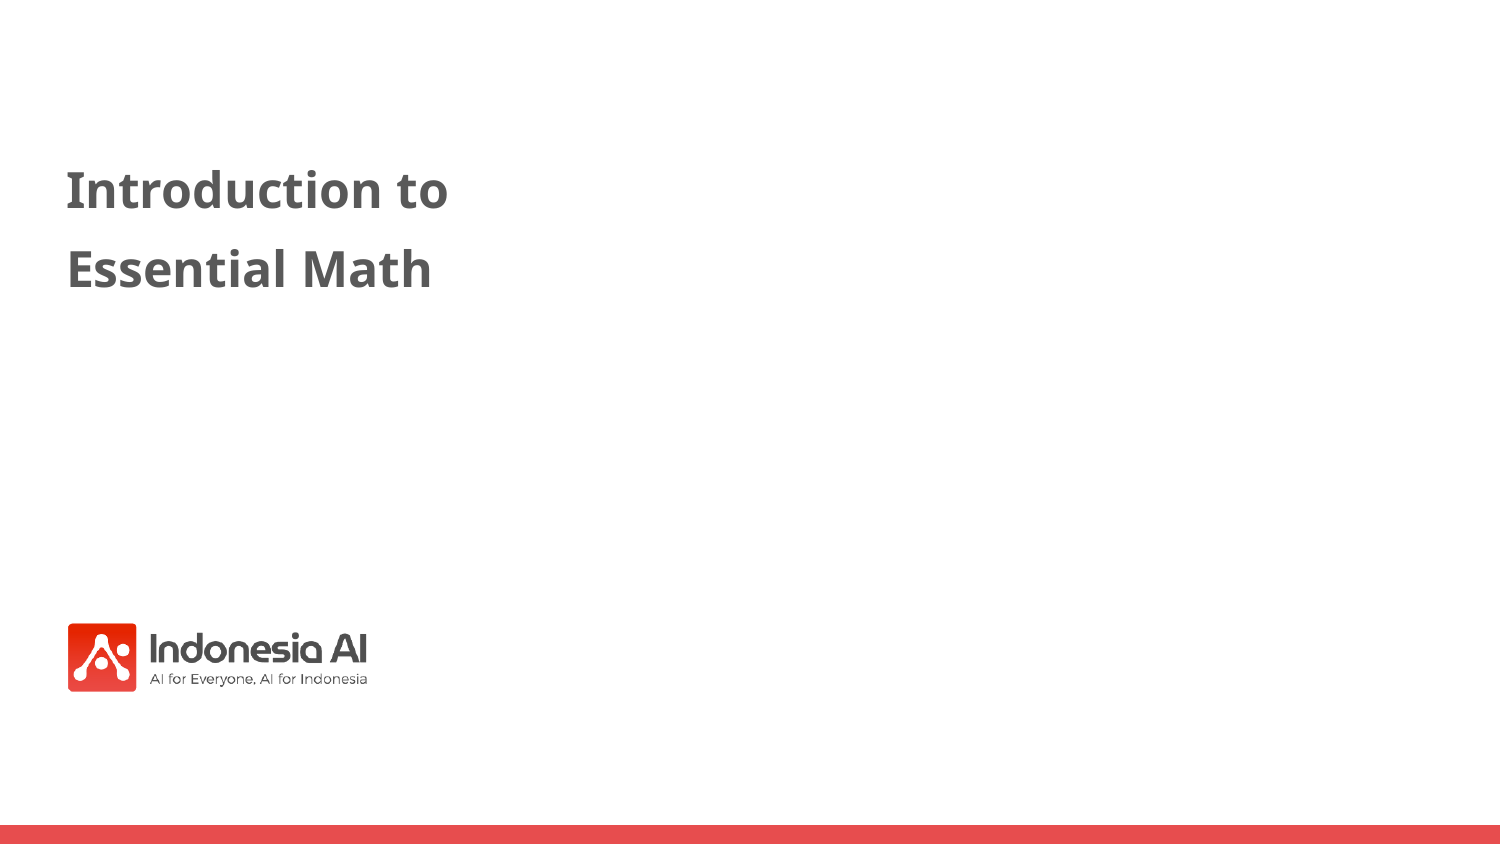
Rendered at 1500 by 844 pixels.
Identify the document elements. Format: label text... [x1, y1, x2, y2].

picture [37, 603, 392, 715]
text_box [0, 825, 1500, 844]
list Introduction to Essential Math [51, 129, 588, 714]
